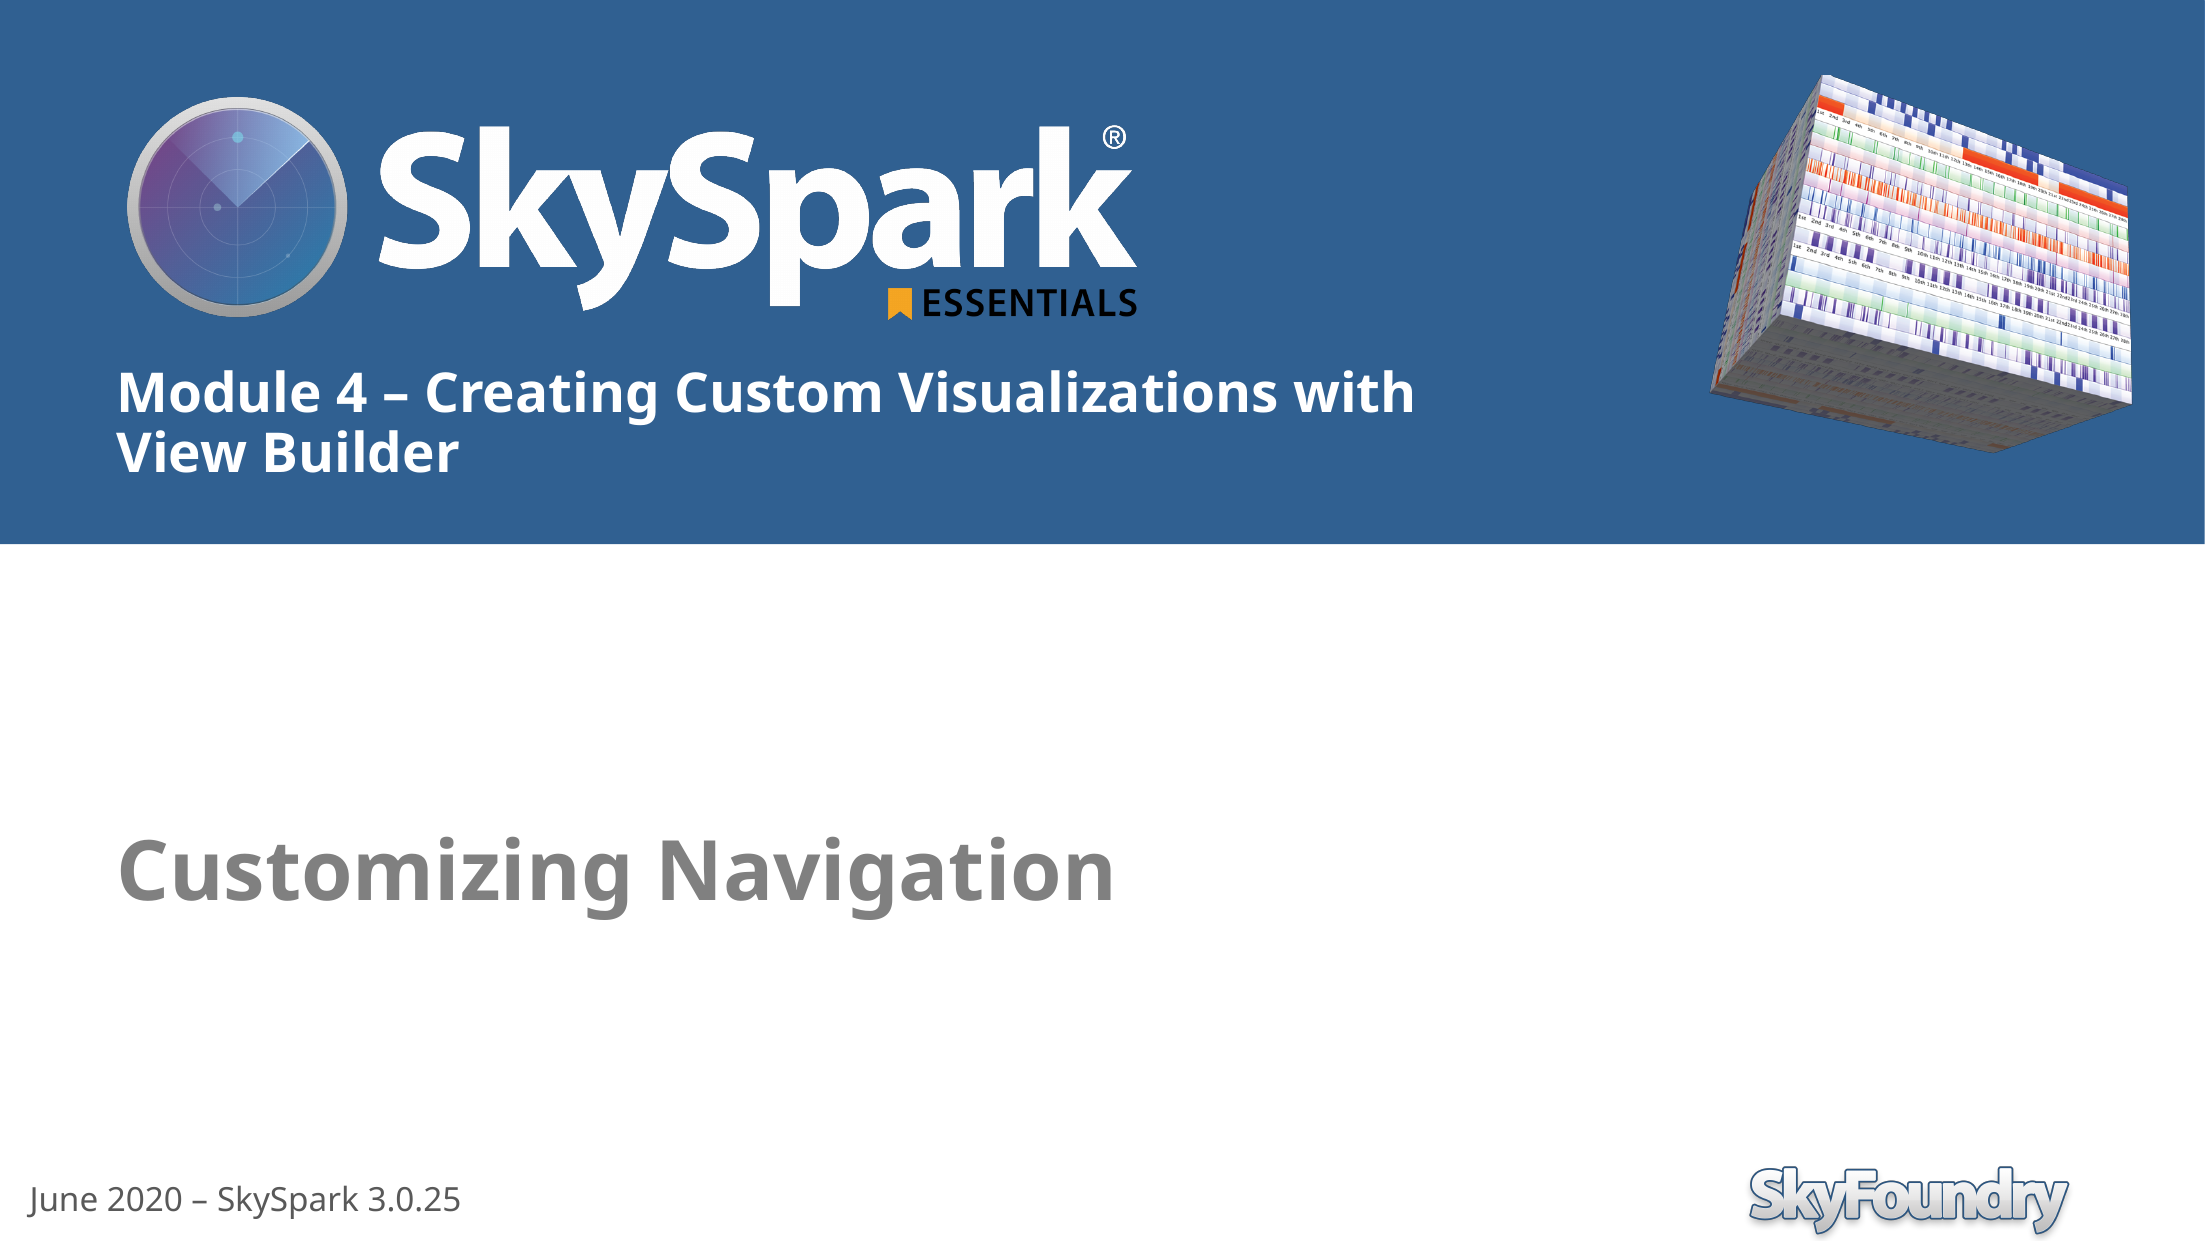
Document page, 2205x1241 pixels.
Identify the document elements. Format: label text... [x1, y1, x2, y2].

picture [127, 82, 1140, 325]
picture [1739, 1145, 2076, 1241]
list Customizing Navigation [101, 821, 2165, 934]
picture [1693, 75, 2147, 470]
